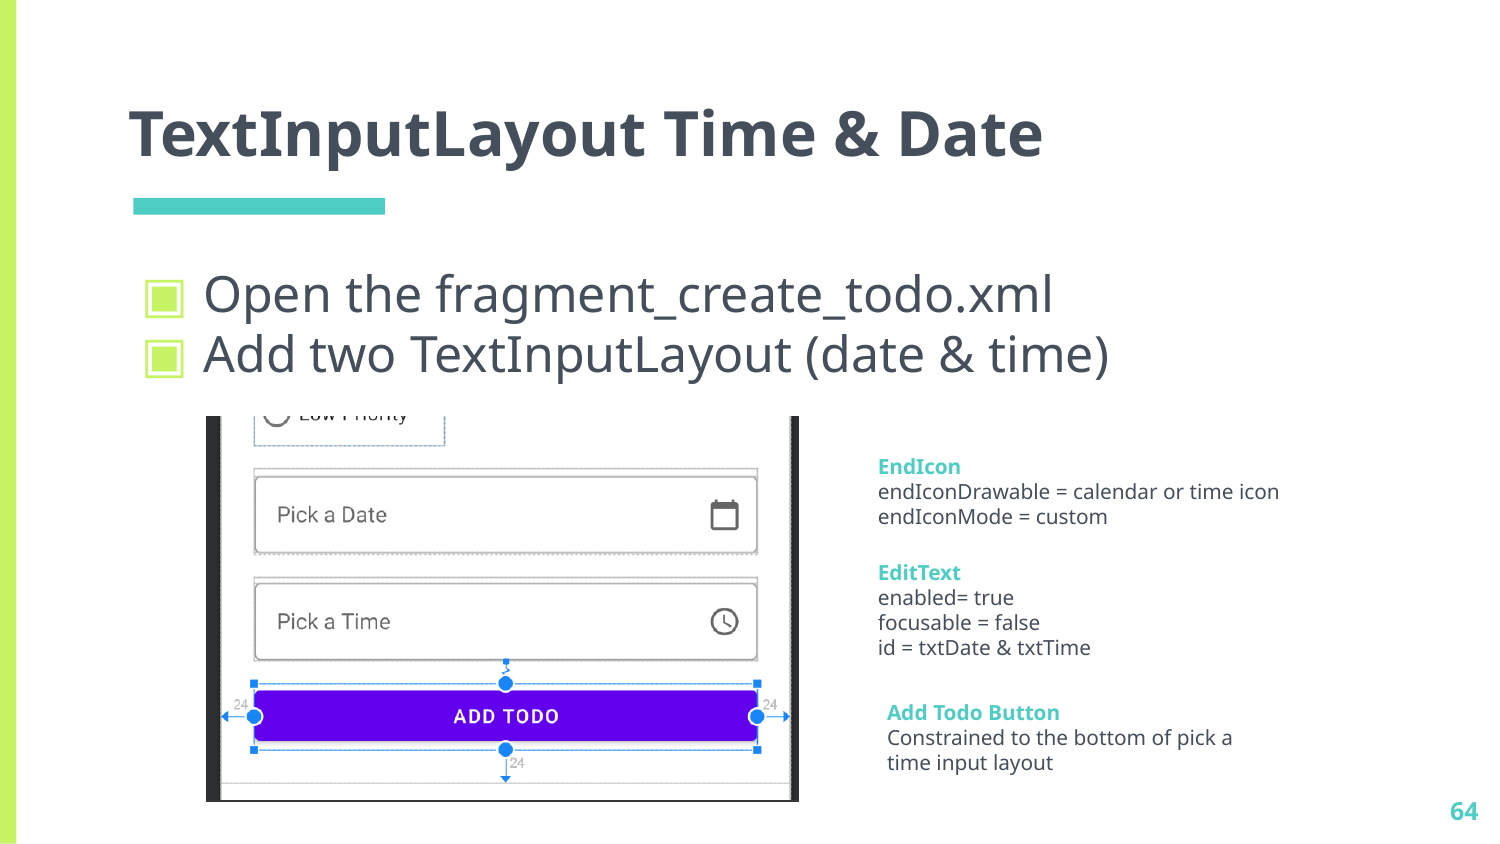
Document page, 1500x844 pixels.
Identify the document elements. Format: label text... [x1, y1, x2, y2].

picture [206, 416, 800, 803]
slide_number 64 [1403, 780, 1494, 832]
list EndIcon endIconDrawable = calendar or time icon endIconMode = custom [862, 438, 1354, 528]
list Add Todo Button Constrained to the bottom of pick a time input layout [872, 684, 1283, 774]
list EditText enabled= true focusable = false id = txtDate & txtTime [862, 544, 1274, 634]
title TextInputLayout Time & Date [113, 24, 1387, 184]
list Open the fragment_create_todo.xml Add two TextInputLayout (date & time) [113, 247, 1387, 719]
